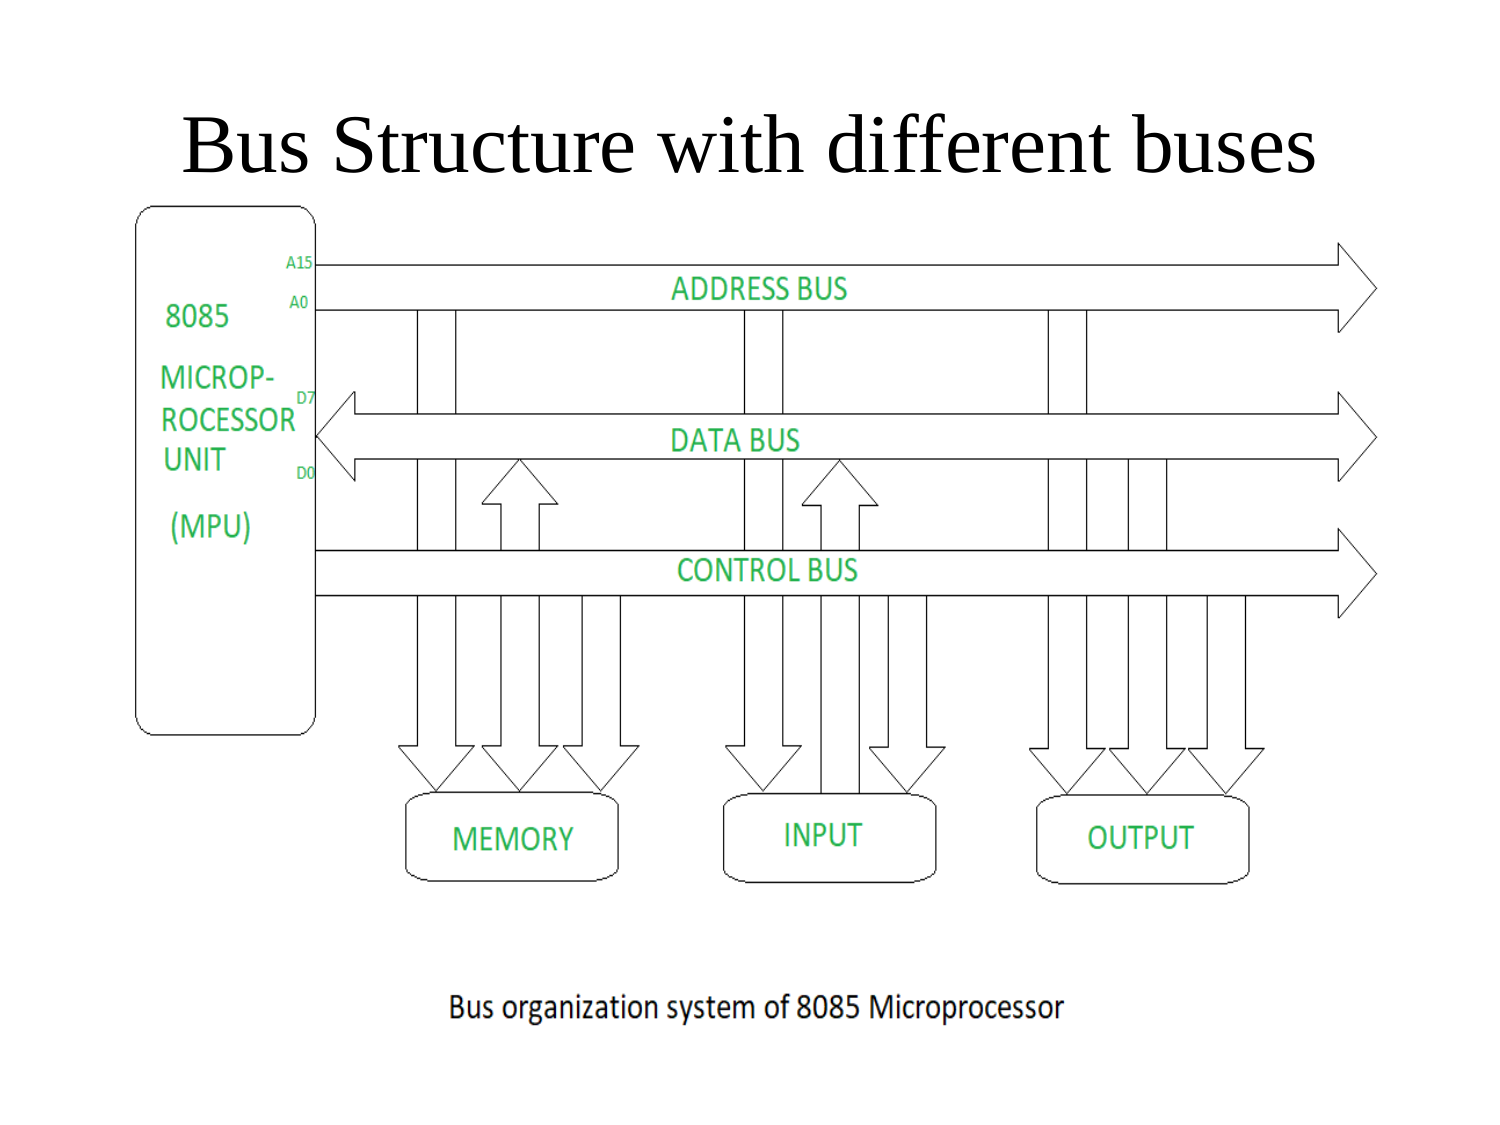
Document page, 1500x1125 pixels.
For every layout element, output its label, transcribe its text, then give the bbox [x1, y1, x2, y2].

picture [76, 184, 1412, 1069]
title Bus Structure with different buses [75, 45, 1425, 233]
